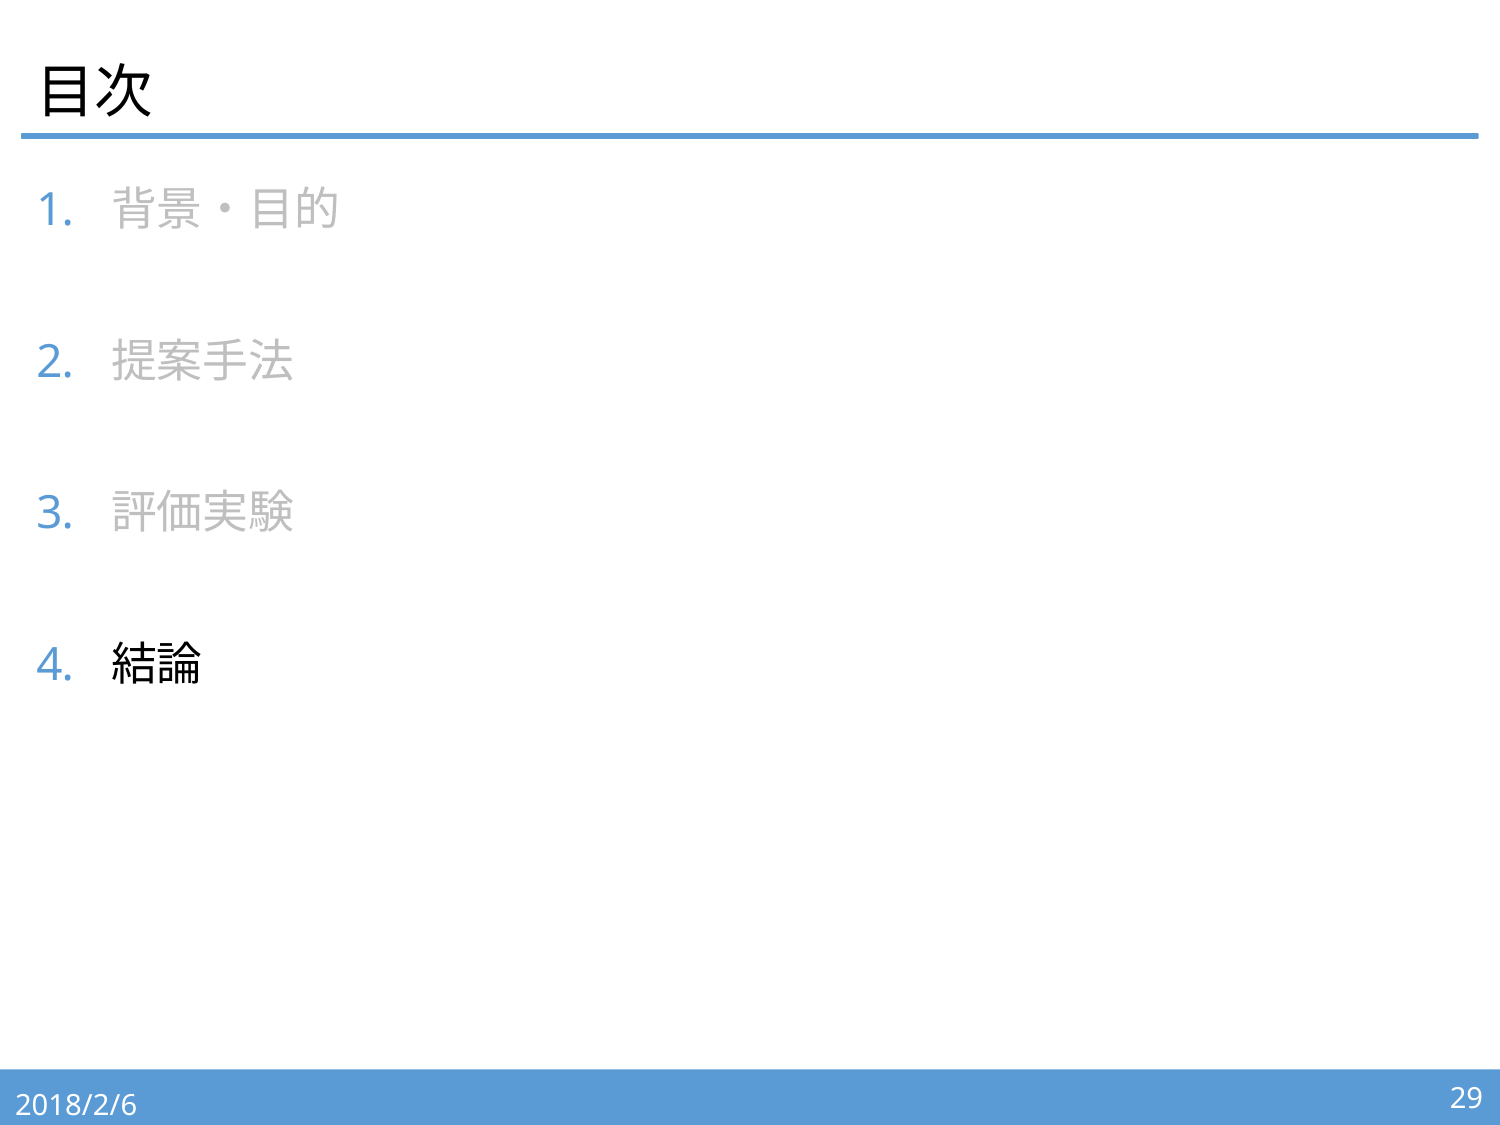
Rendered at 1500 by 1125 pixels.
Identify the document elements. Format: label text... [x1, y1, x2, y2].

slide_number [0, 1069, 338, 1125]
list 背景・目的 提案手法 評価実験 結論 [21, 172, 1479, 1014]
title 目次 [21, 17, 1479, 134]
slide_number 29 [1160, 1069, 1499, 1125]
